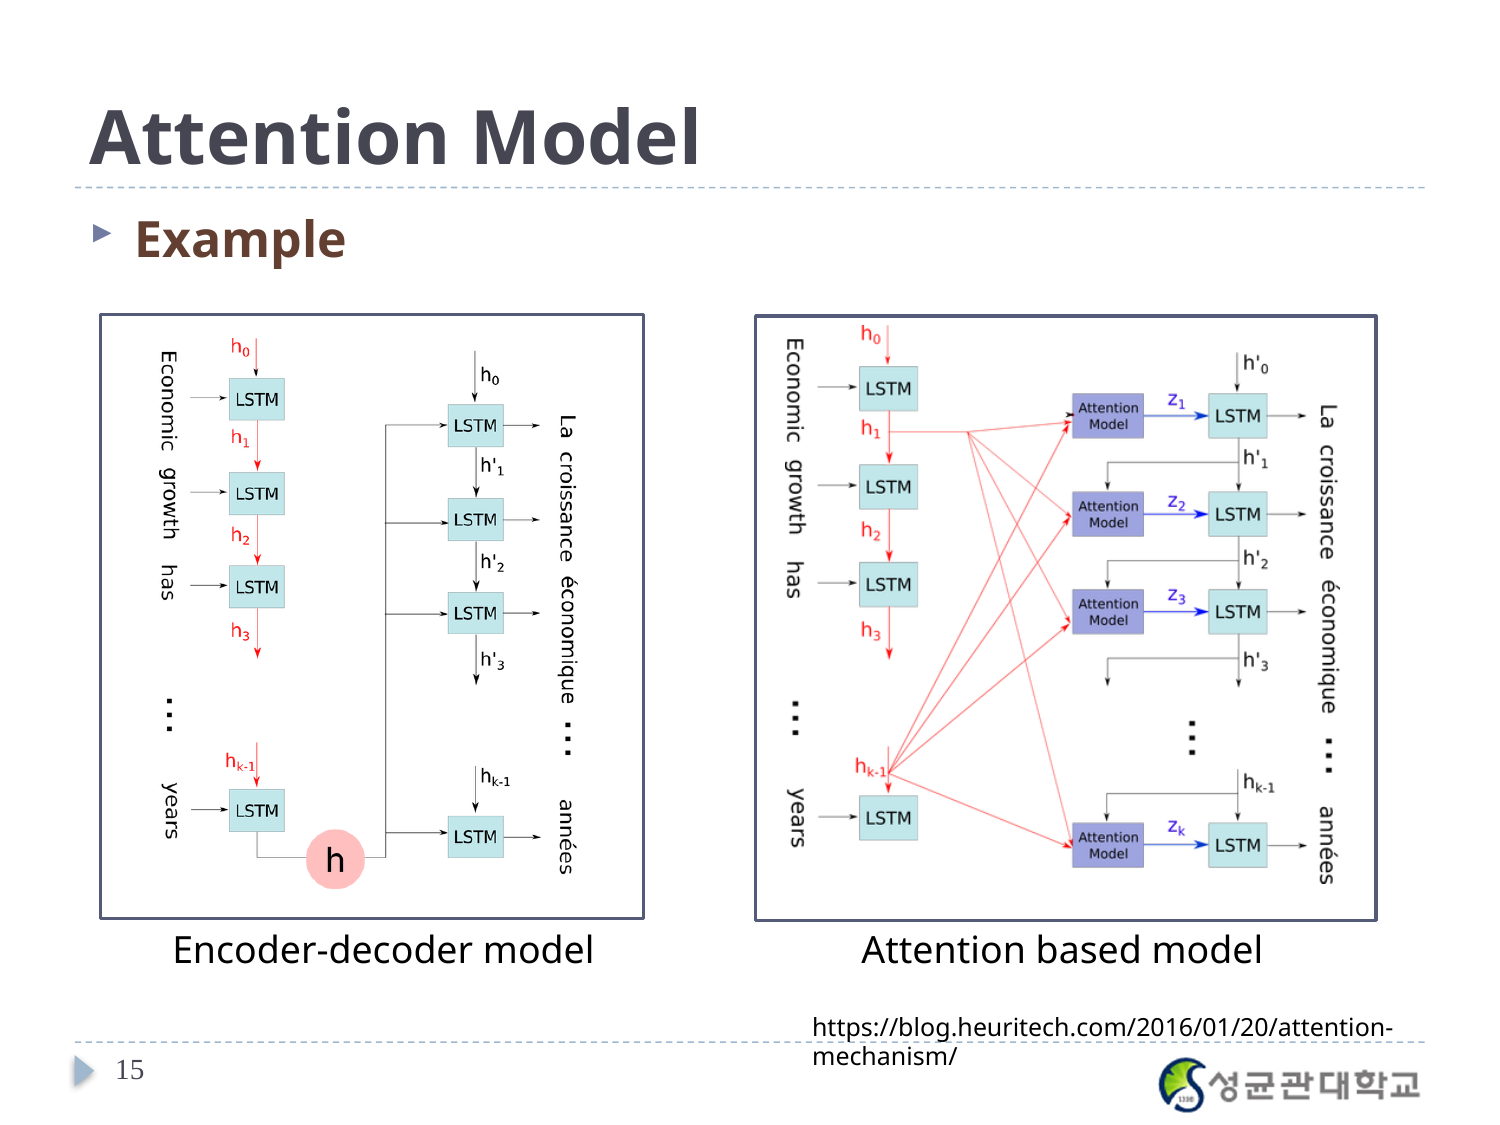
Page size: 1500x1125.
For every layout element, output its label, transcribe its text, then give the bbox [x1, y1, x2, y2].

slide_number 15 [100, 1042, 426, 1103]
picture [785, 325, 1341, 885]
text_box Attention based model [846, 918, 1279, 979]
title Attention Model [75, 24, 1425, 188]
text_box Encoder-decoder model [157, 918, 610, 979]
picture [1151, 1079, 1424, 1118]
picture [159, 337, 579, 890]
text_box https://blog.heuritech.com/2016/01/20/attention-mechanism/ [797, 1003, 1447, 1079]
list Example [75, 200, 1425, 1010]
